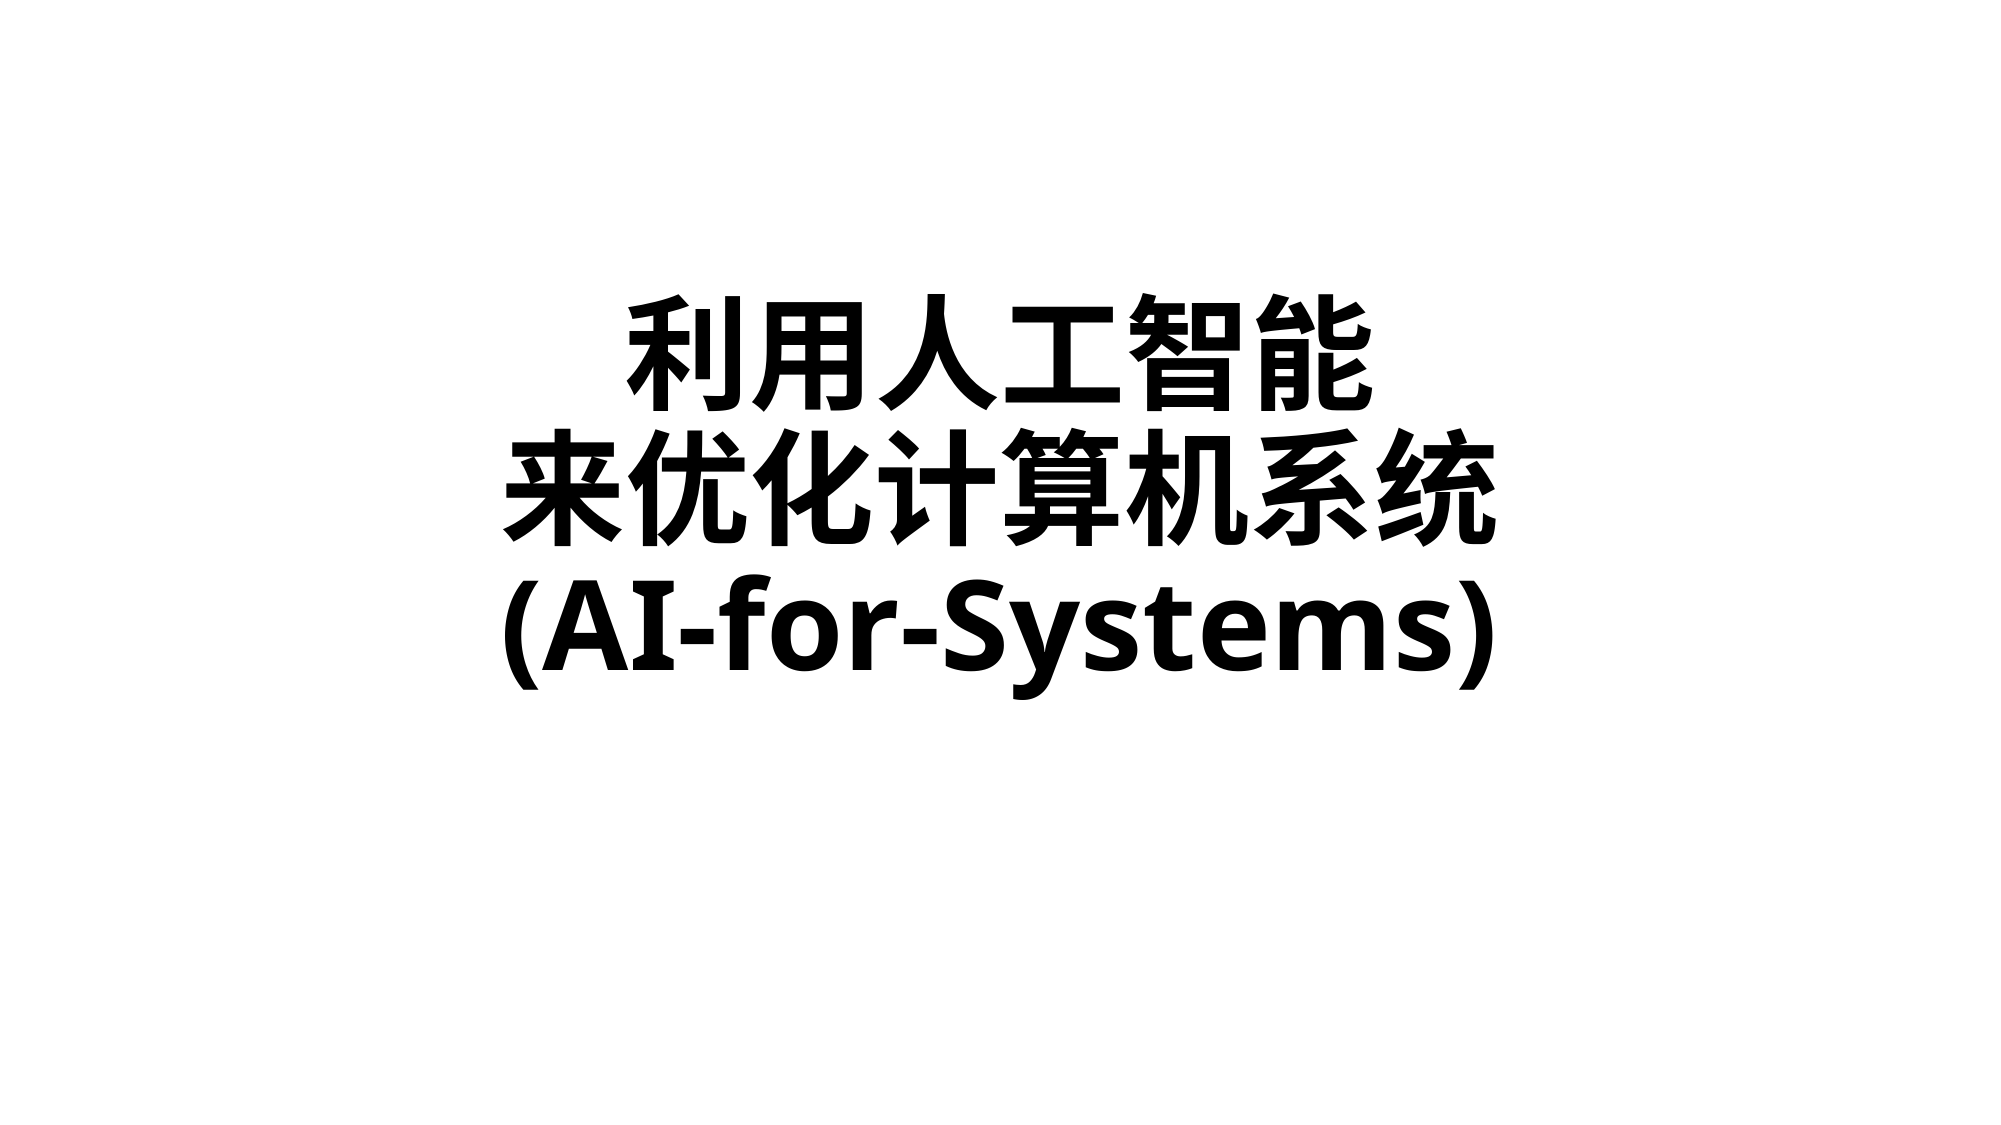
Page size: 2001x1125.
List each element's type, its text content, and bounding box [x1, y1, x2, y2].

title 利用人工智能 来优化计算机系统 (AI-for-Systems) [249, 248, 1750, 705]
